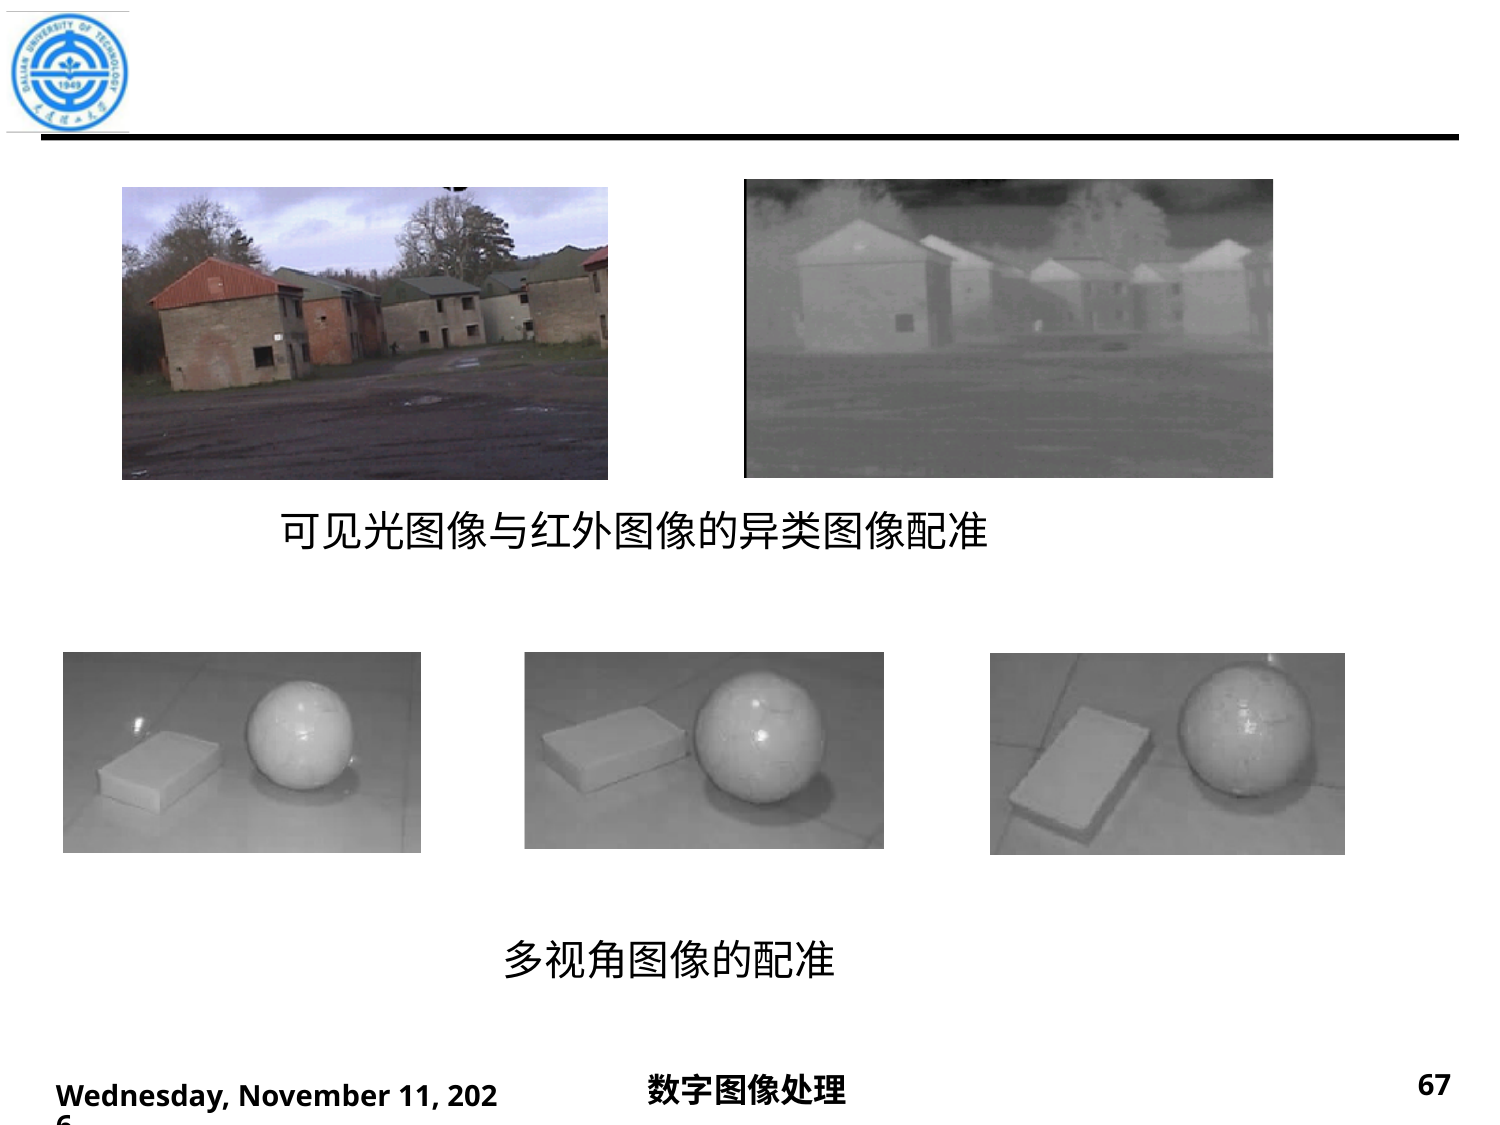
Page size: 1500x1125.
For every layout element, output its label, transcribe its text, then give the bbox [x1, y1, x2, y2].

picture [521, 652, 884, 849]
picture [63, 651, 421, 853]
picture [743, 179, 1274, 478]
text_box 多视角图像的配准 [487, 926, 918, 992]
picture [990, 653, 1345, 855]
text_box 可见光图像与红外图像的异类图像配准 [264, 497, 1151, 563]
picture [122, 186, 609, 480]
picture [6, 10, 130, 136]
